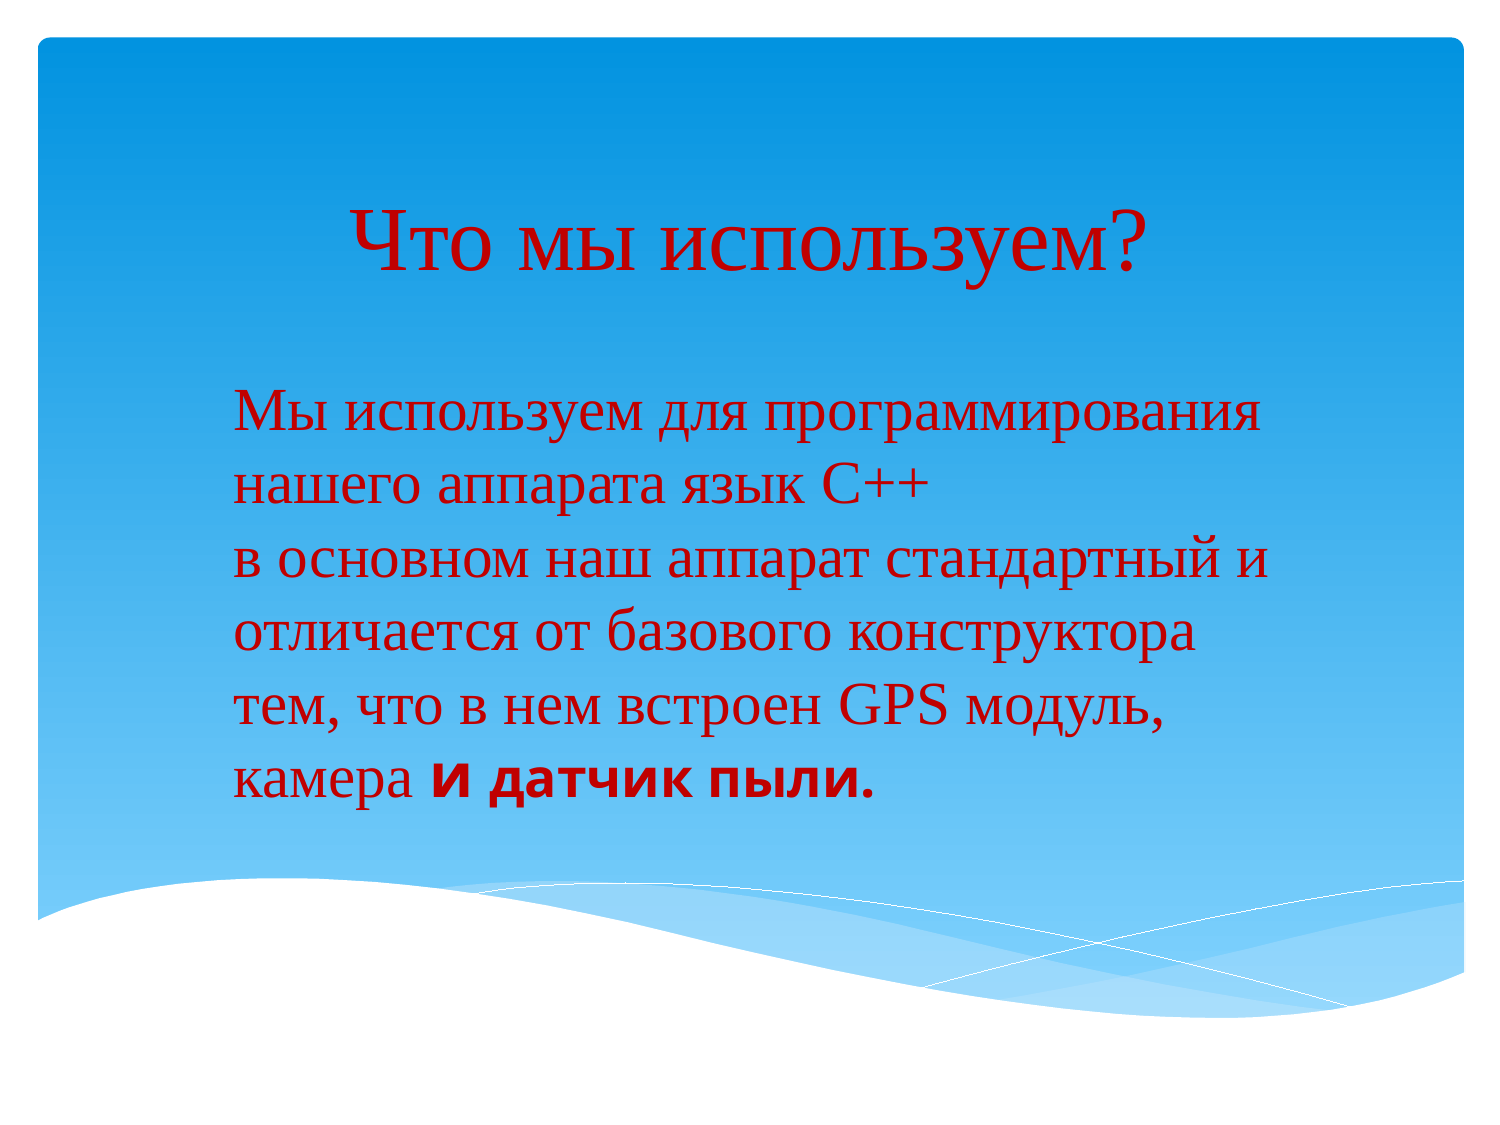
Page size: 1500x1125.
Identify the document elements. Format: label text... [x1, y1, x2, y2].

subtitle Мы используем для программирования нашего аппарата язык C++ в основном наш аппарат стандартный и отличается от базового конструктора тем, что в нем встроен GPS модуль, камера и датчик пыли. [218, 349, 1317, 882]
title Что мы используем? [112, 4, 1388, 297]
